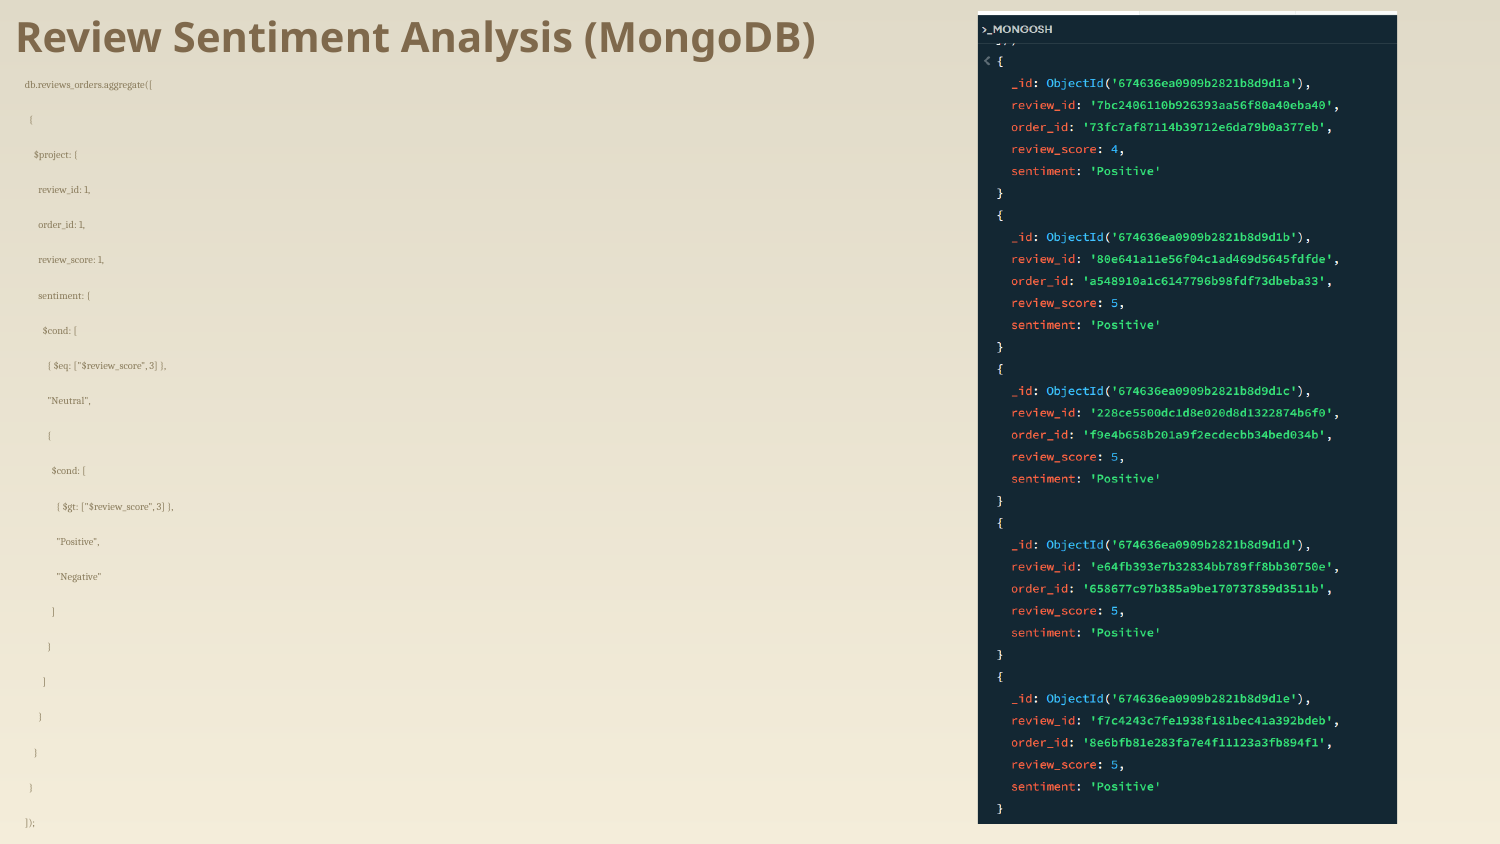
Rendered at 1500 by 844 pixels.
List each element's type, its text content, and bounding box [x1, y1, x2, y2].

title Review Sentiment Analysis (MongoDB) [0, 0, 1500, 149]
picture [977, 11, 1398, 824]
text_box db.reviews_orders.aggregate([ { $project: { review_id: 1, order_id: 1, review_score: 1, sentiment: { $cond: [ { $eq: ["$review_score", 3] }, "Neutral", { $cond: [ { $gt: ["$review_score", 3] }, "Positive", "Negative" ] } ] } } } ]); [9, 68, 1500, 836]
